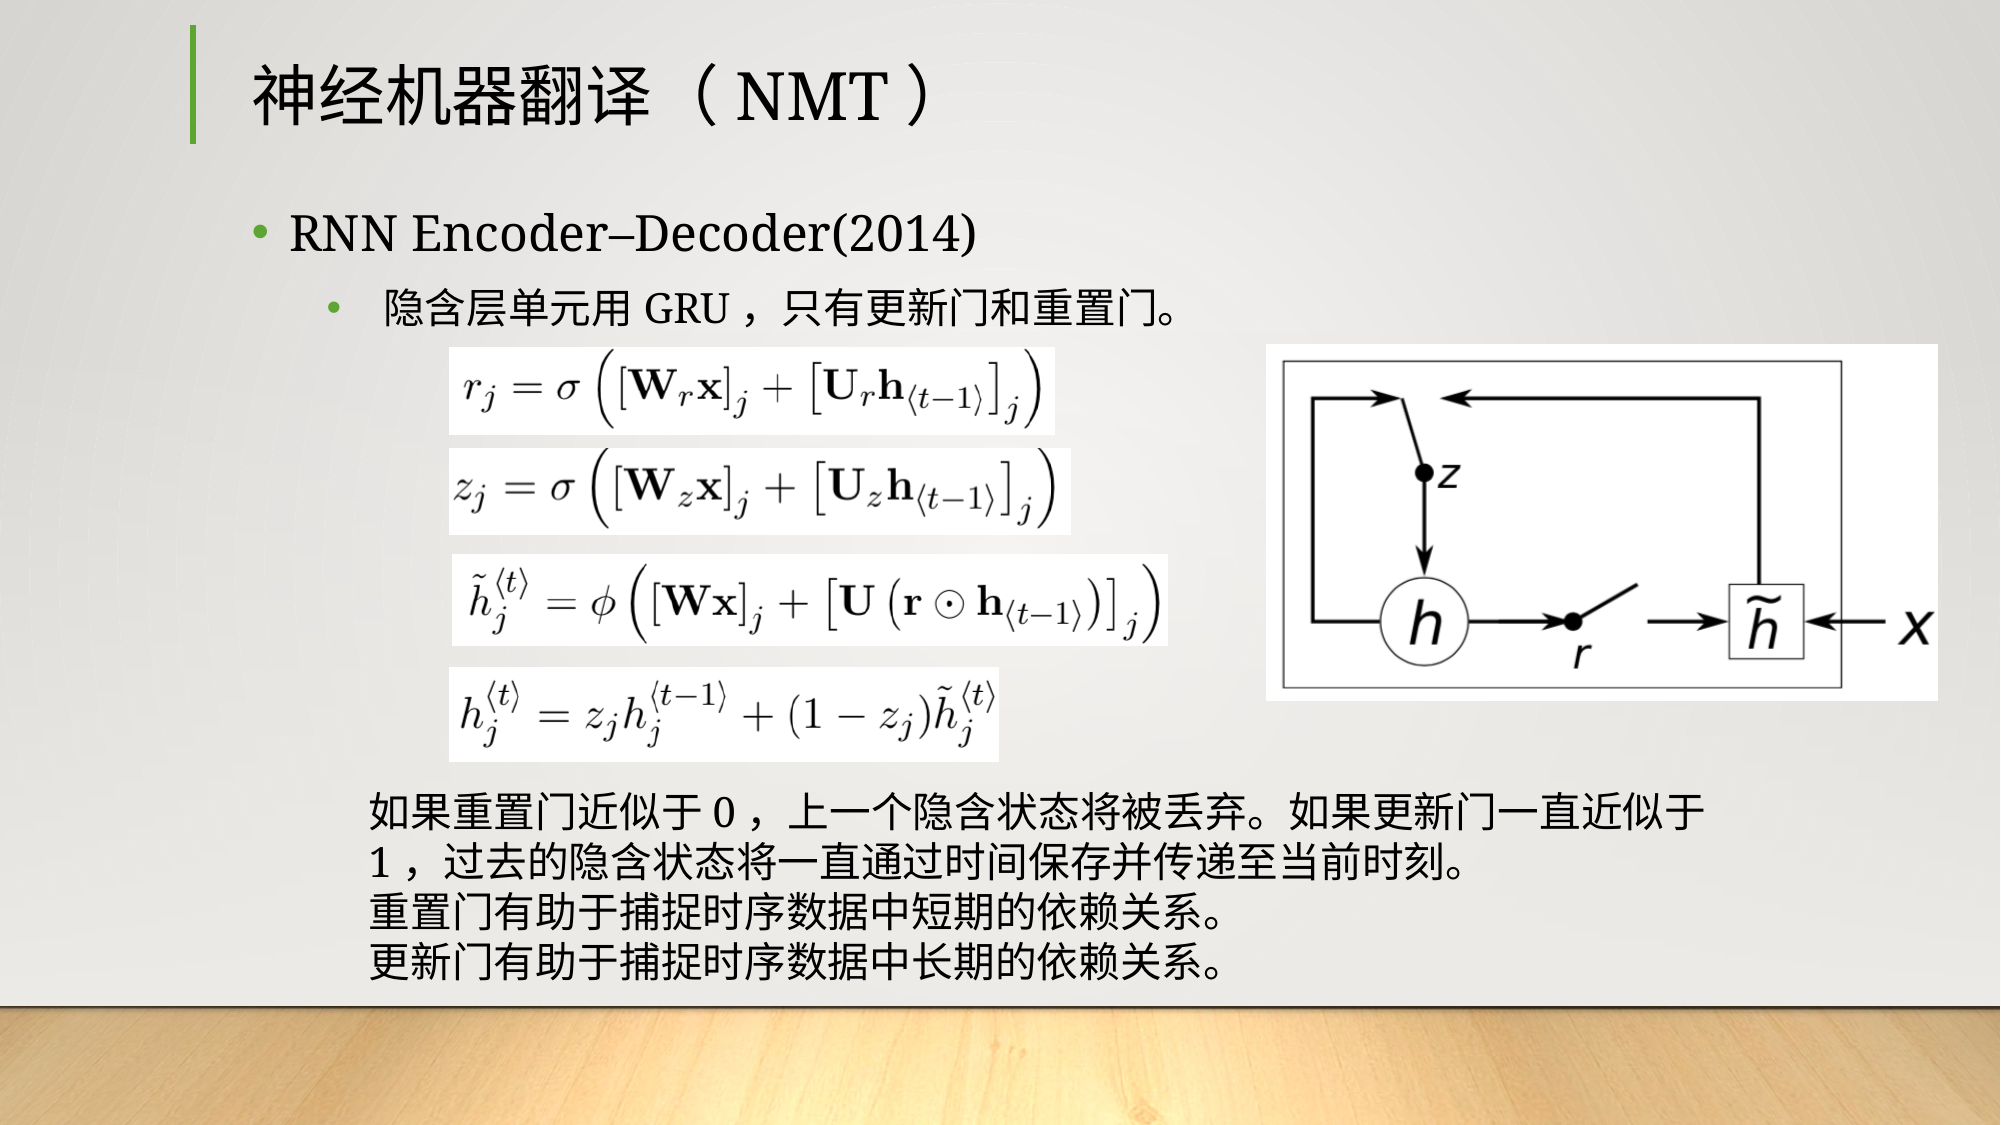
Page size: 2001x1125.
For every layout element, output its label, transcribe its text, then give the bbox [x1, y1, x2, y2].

text_box 如果重置门近似于0，上一个隐含状态将被丢弃。如果更新门一直近似于1，过去的隐含状态将一直通过时间保存并传递至当前时刻。 重置门有助于捕捉时序数据中短期的依赖关系。 更新门有助于捕捉时序数据中长期的依赖关系。 [354, 778, 1787, 993]
list RNN Encoder–Decoder(2014) 隐含层单元用GRU，只有更新门和重置门。 [236, 193, 1799, 422]
picture [448, 667, 999, 763]
picture [448, 448, 1071, 535]
title 神经机器翻译（NMT） [236, 23, 1799, 143]
picture [0, 1006, 2000, 1125]
picture [452, 554, 1168, 646]
picture [448, 347, 1055, 435]
picture [1266, 343, 1938, 701]
